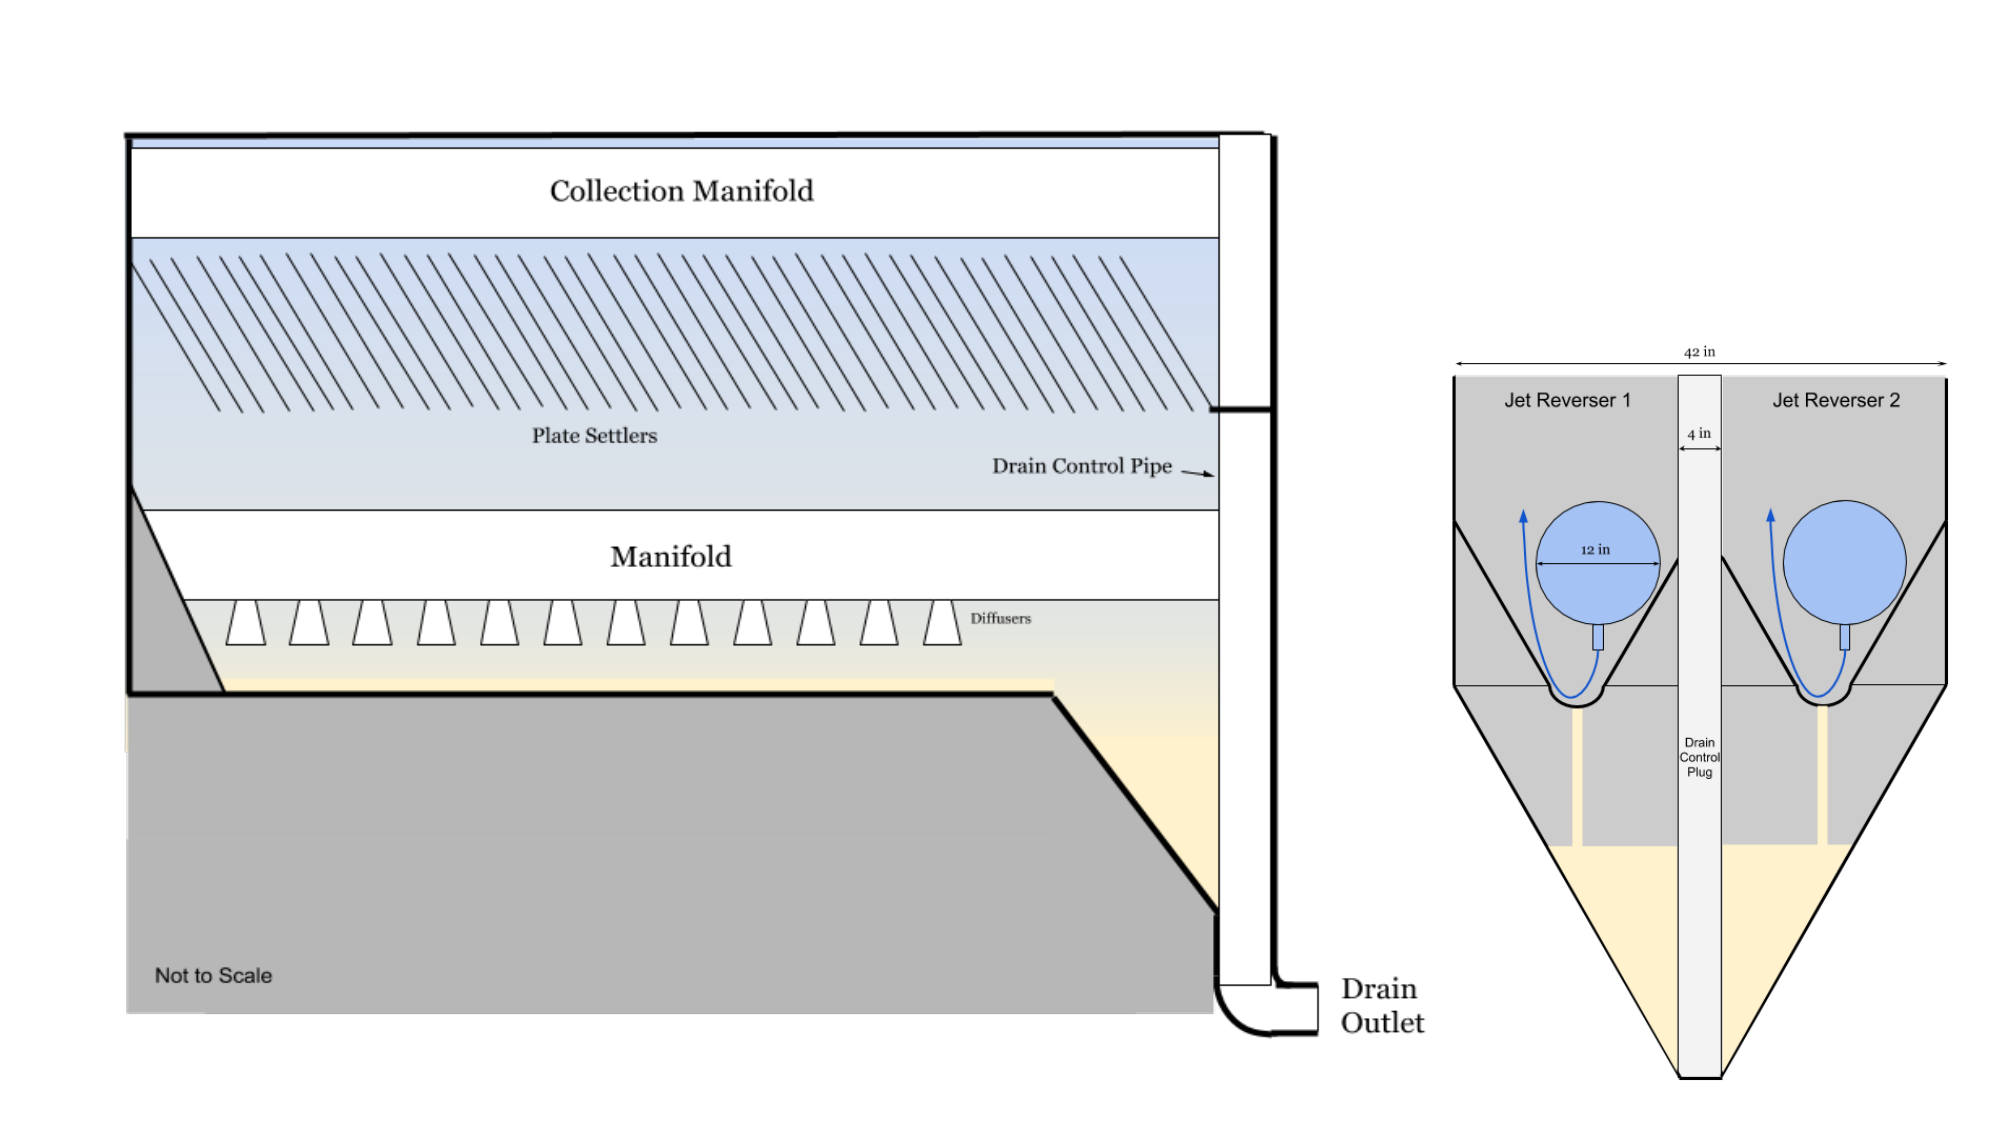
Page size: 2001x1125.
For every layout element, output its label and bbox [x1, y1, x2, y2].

picture [71, 97, 2000, 1099]
